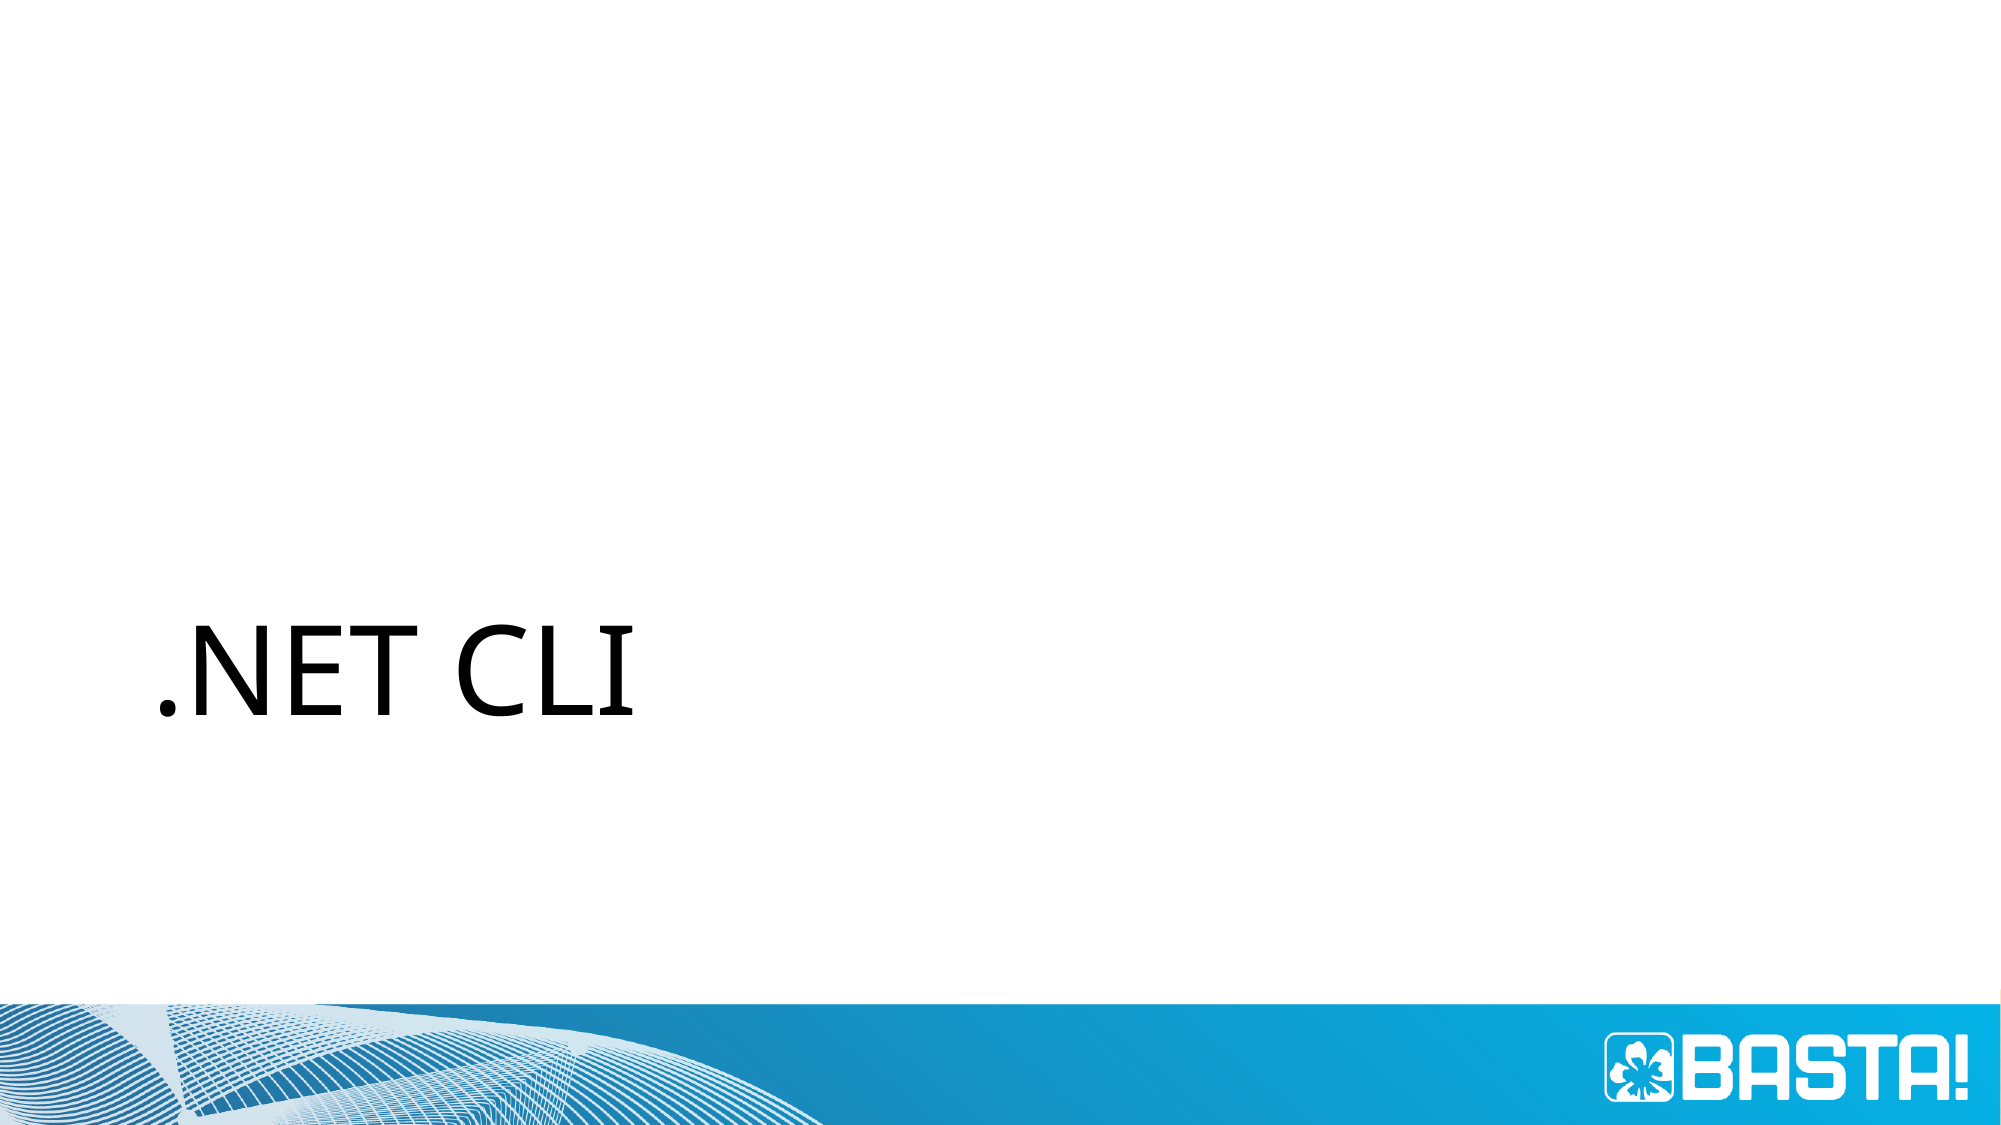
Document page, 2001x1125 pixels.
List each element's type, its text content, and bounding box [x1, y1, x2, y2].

picture [1900, 1035, 1949, 1099]
picture [1610, 1063, 1628, 1083]
picture [1848, 1035, 1897, 1099]
picture [1683, 1035, 1732, 1099]
picture [1956, 1089, 1967, 1099]
picture [1607, 1033, 1673, 1101]
picture [0, 0, 2001, 1125]
picture [1626, 1042, 1646, 1069]
picture [1797, 1035, 1845, 1099]
picture [1956, 1035, 1967, 1082]
picture [1740, 1035, 1789, 1099]
title .NET CLI [136, 280, 1862, 749]
